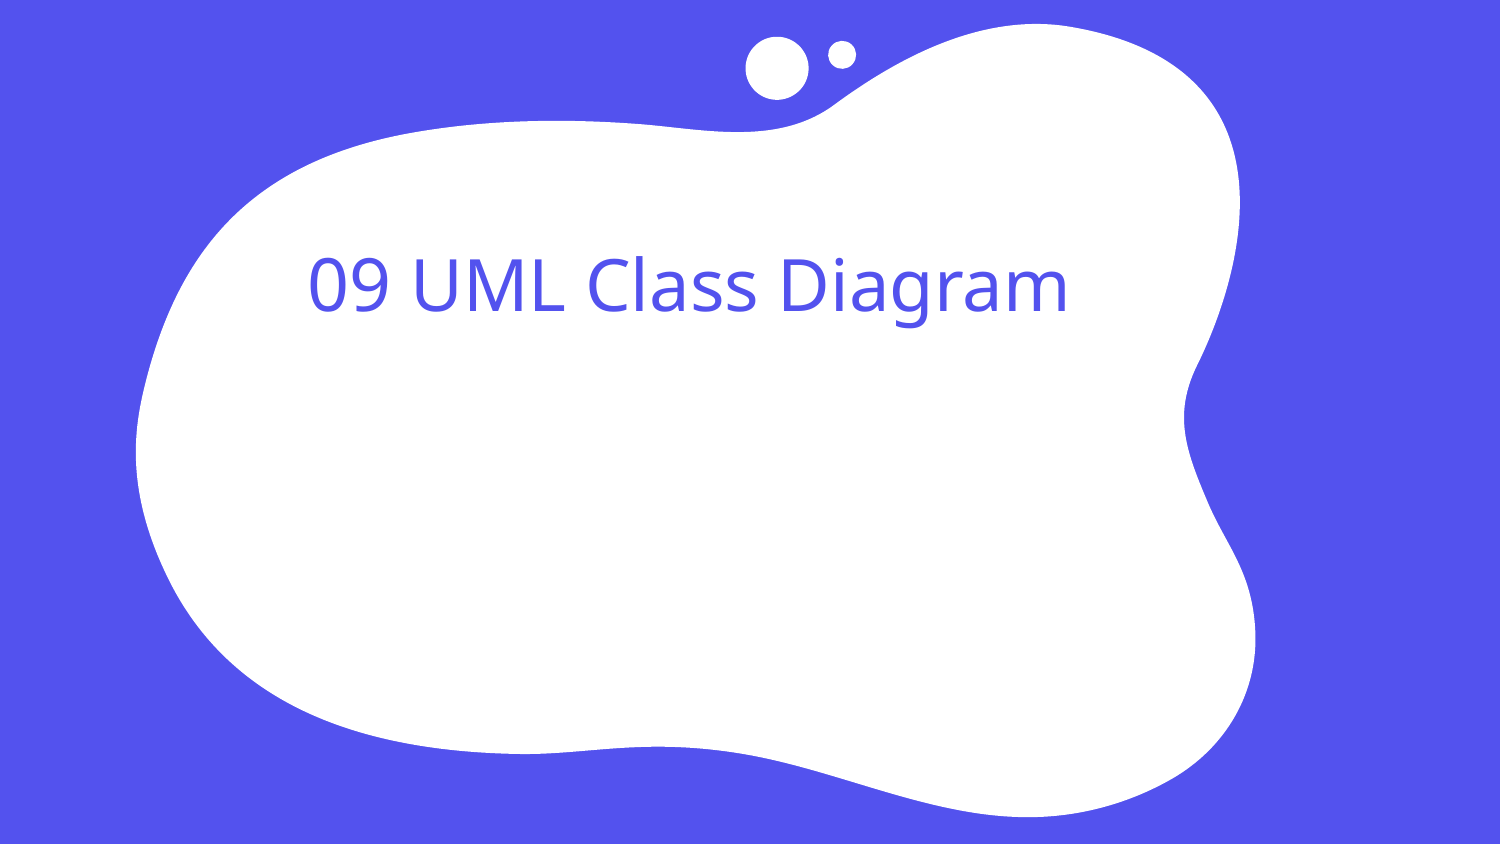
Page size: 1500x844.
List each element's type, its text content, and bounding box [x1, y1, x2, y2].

title 09 UML Class Diagram [290, 220, 1109, 384]
